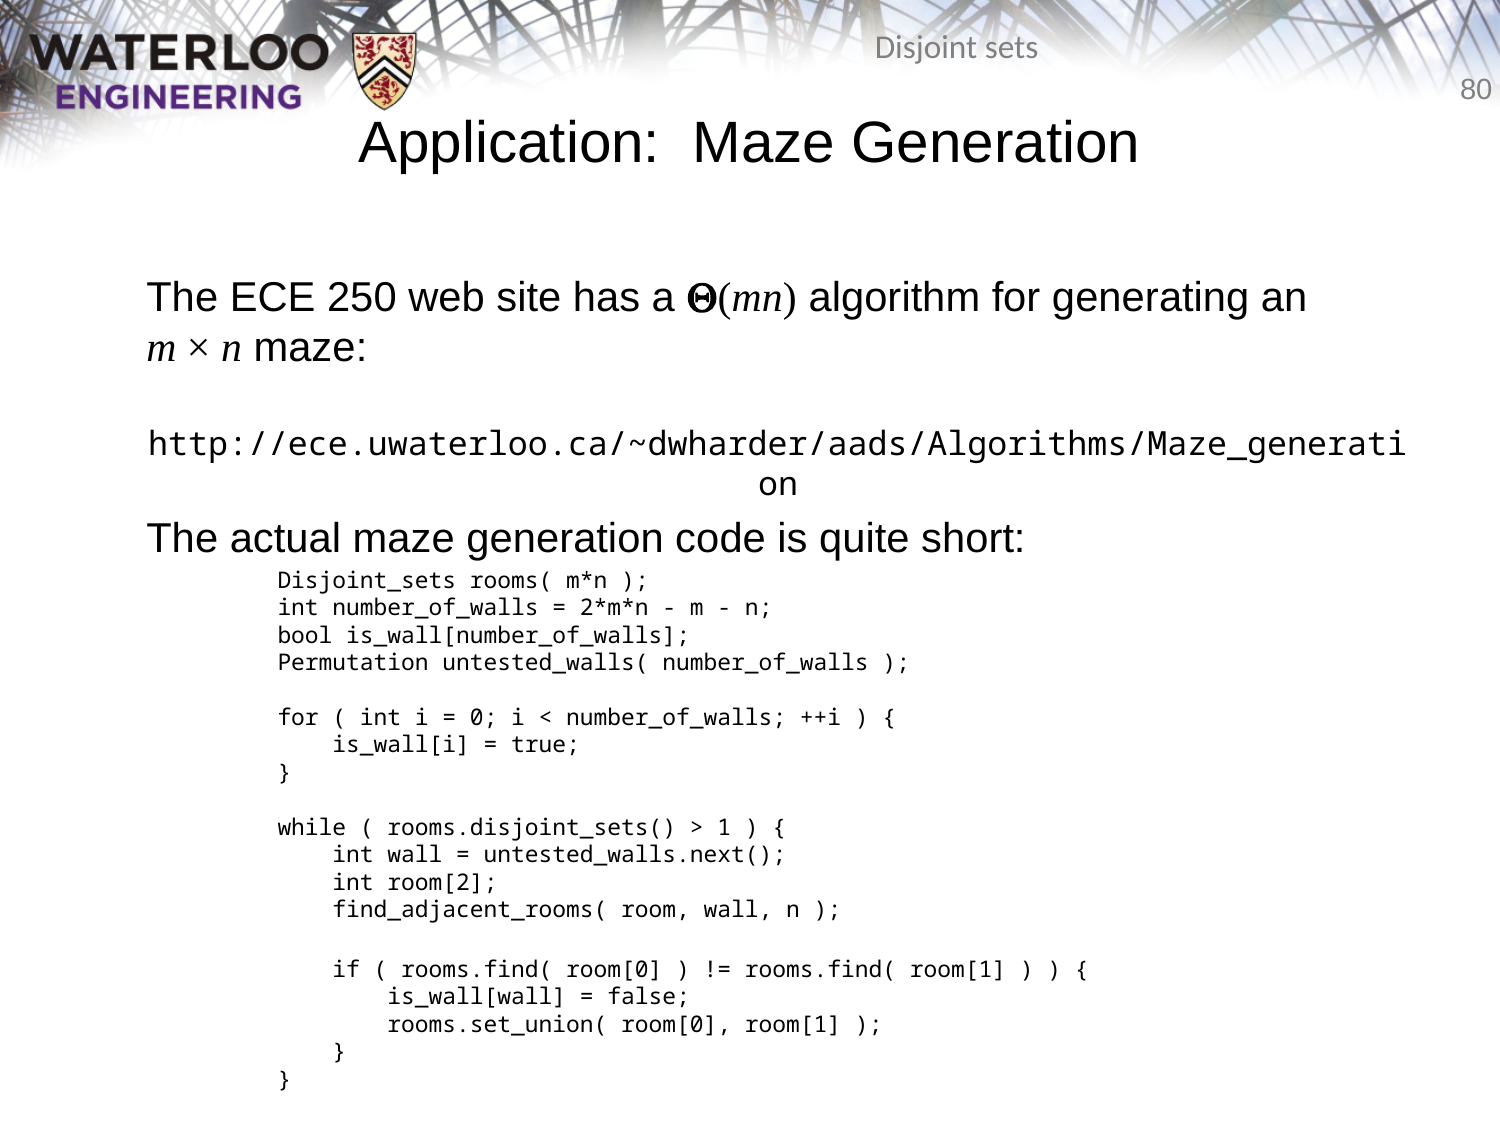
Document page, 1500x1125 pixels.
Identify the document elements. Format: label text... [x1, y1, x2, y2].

picture [0, 0, 1500, 1125]
title Application: Maze Generation [74, 44, 1426, 233]
list The ECE 250 web site has a Q(mn) algorithm for generating an m × n maze: http://ece.uwaterloo.ca/~dwharder/aads/Algorithms/Maze_generation The actual maze generation code is quite short: Disjoint_sets rooms( m*n ); int number_of_walls = 2*m*n - m - n; bool is_wall[number_of_walls]; Permutation untested_walls( number_of_walls ); for ( int i = 0; i < number_of_walls; ++i ) { is_wall[i] = true; } while ( rooms.disjoint_sets() > 1 ) { int wall = untested_walls.next(); int room[2]; find_adjacent_rooms( room, wall, n ); if ( rooms.find( room[0] ) != rooms.find( room[1] ) ) { is_wall[wall] = false; rooms.set_union( room[0], room[1] ); } } [74, 262, 1426, 1006]
